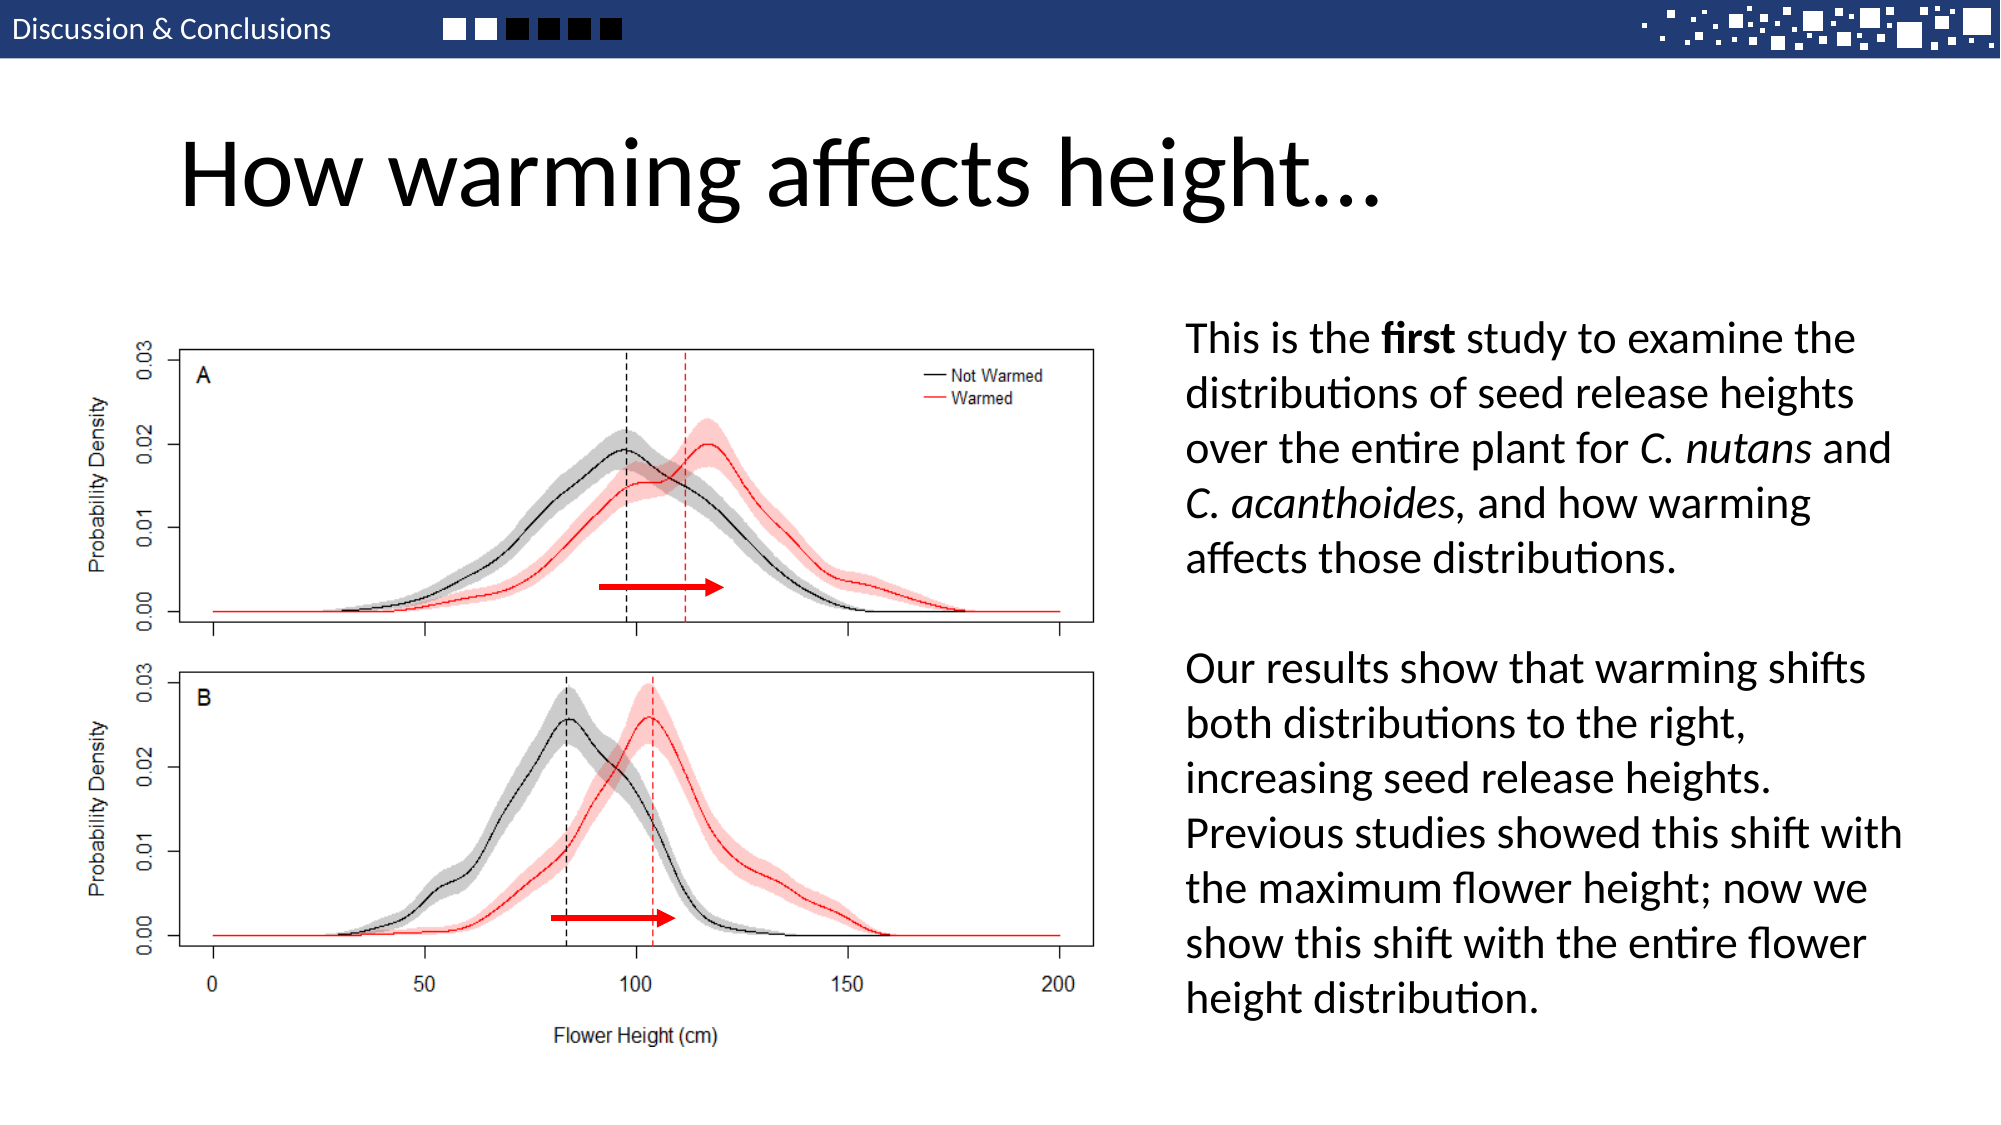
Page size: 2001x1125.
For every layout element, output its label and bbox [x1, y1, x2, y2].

picture [84, 299, 1118, 1047]
text_box [164, 98, 1555, 234]
text_box [1170, 300, 1939, 1125]
text_box [0, 0, 2000, 59]
